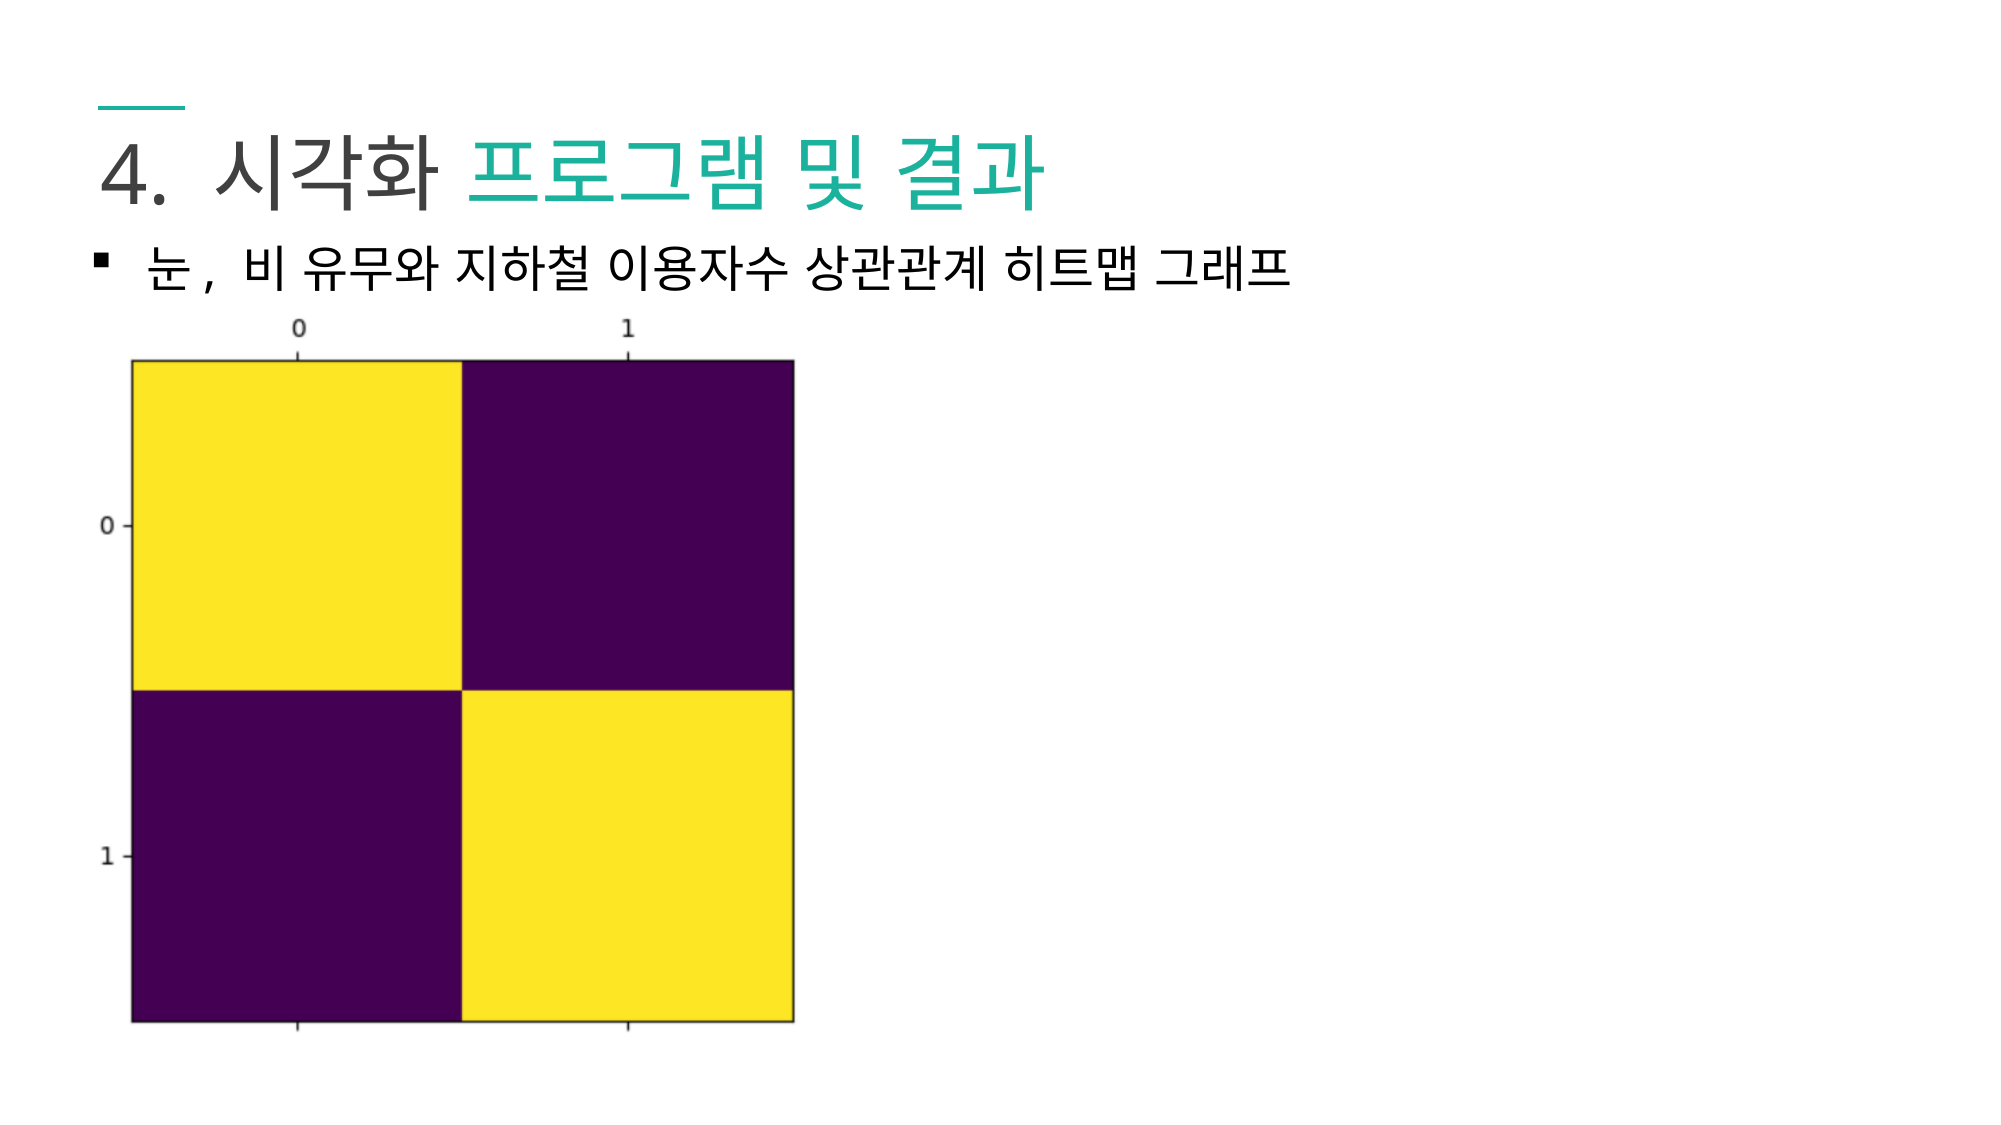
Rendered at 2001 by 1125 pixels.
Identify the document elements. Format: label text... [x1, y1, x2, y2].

picture [77, 305, 814, 1063]
text_box 눈, 비 유무와 지하철 이용자수 상관관계 히트맵 그래프 [0, 229, 1888, 305]
text_box 4. 시각화 프로그램 및 결과 [85, 113, 1062, 229]
